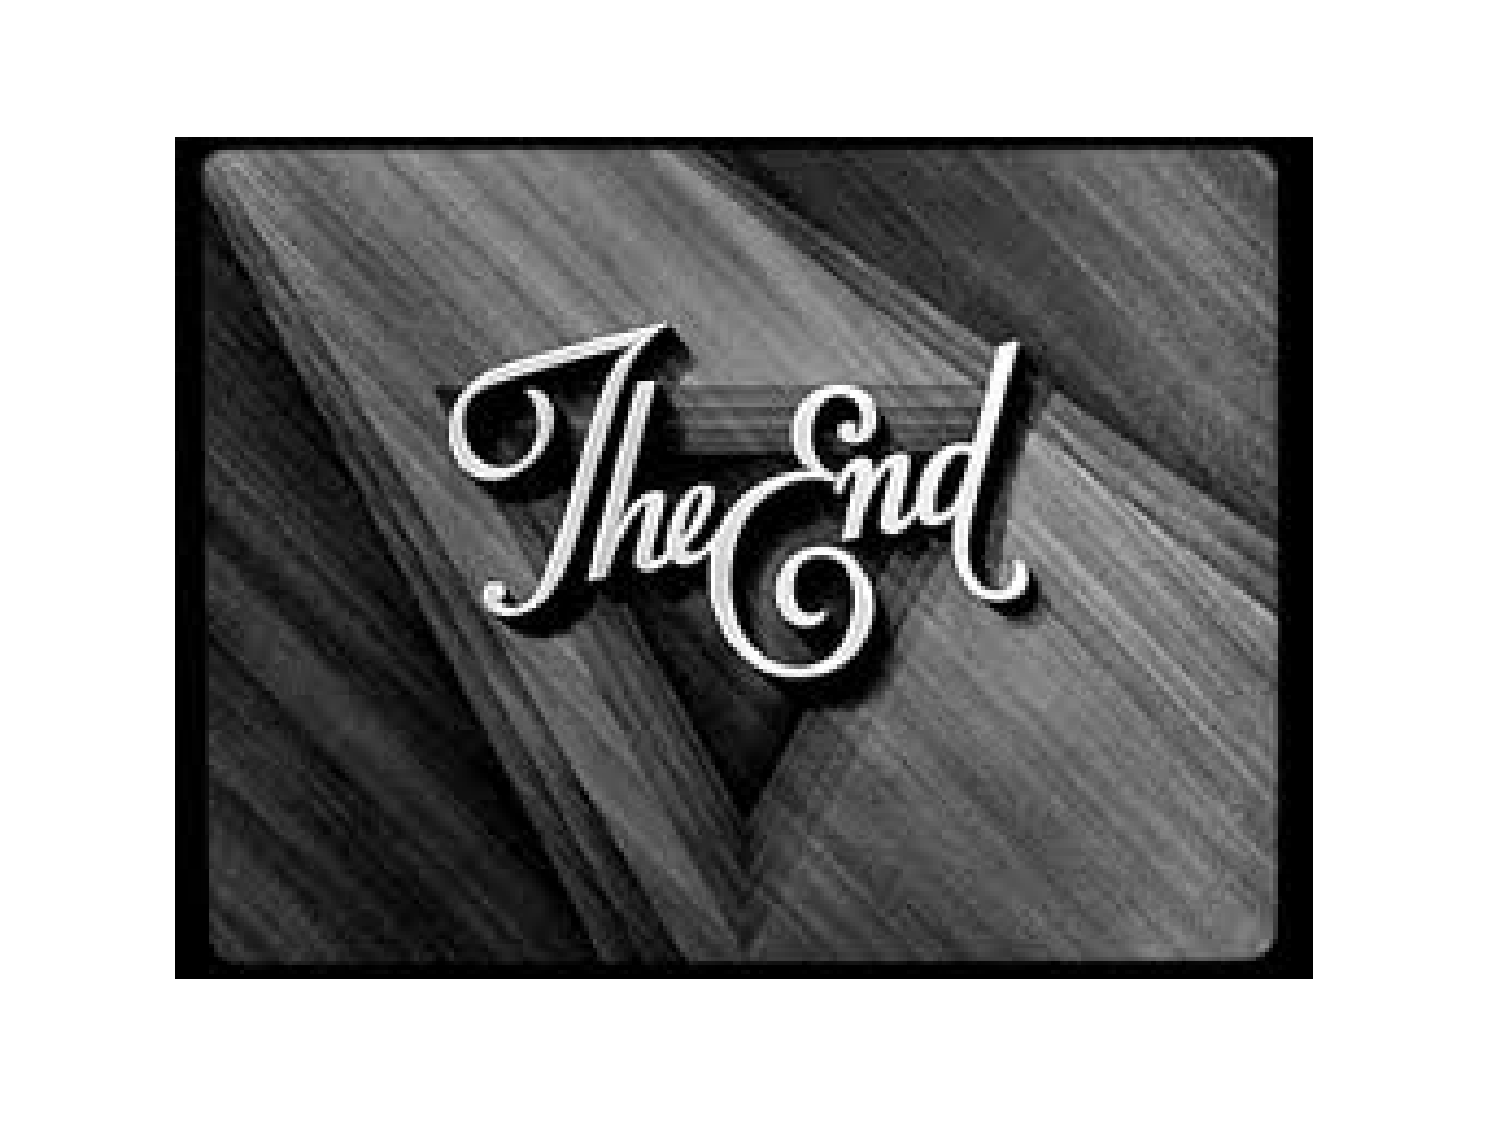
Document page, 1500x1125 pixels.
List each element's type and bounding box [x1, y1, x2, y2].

picture [175, 137, 1313, 979]
